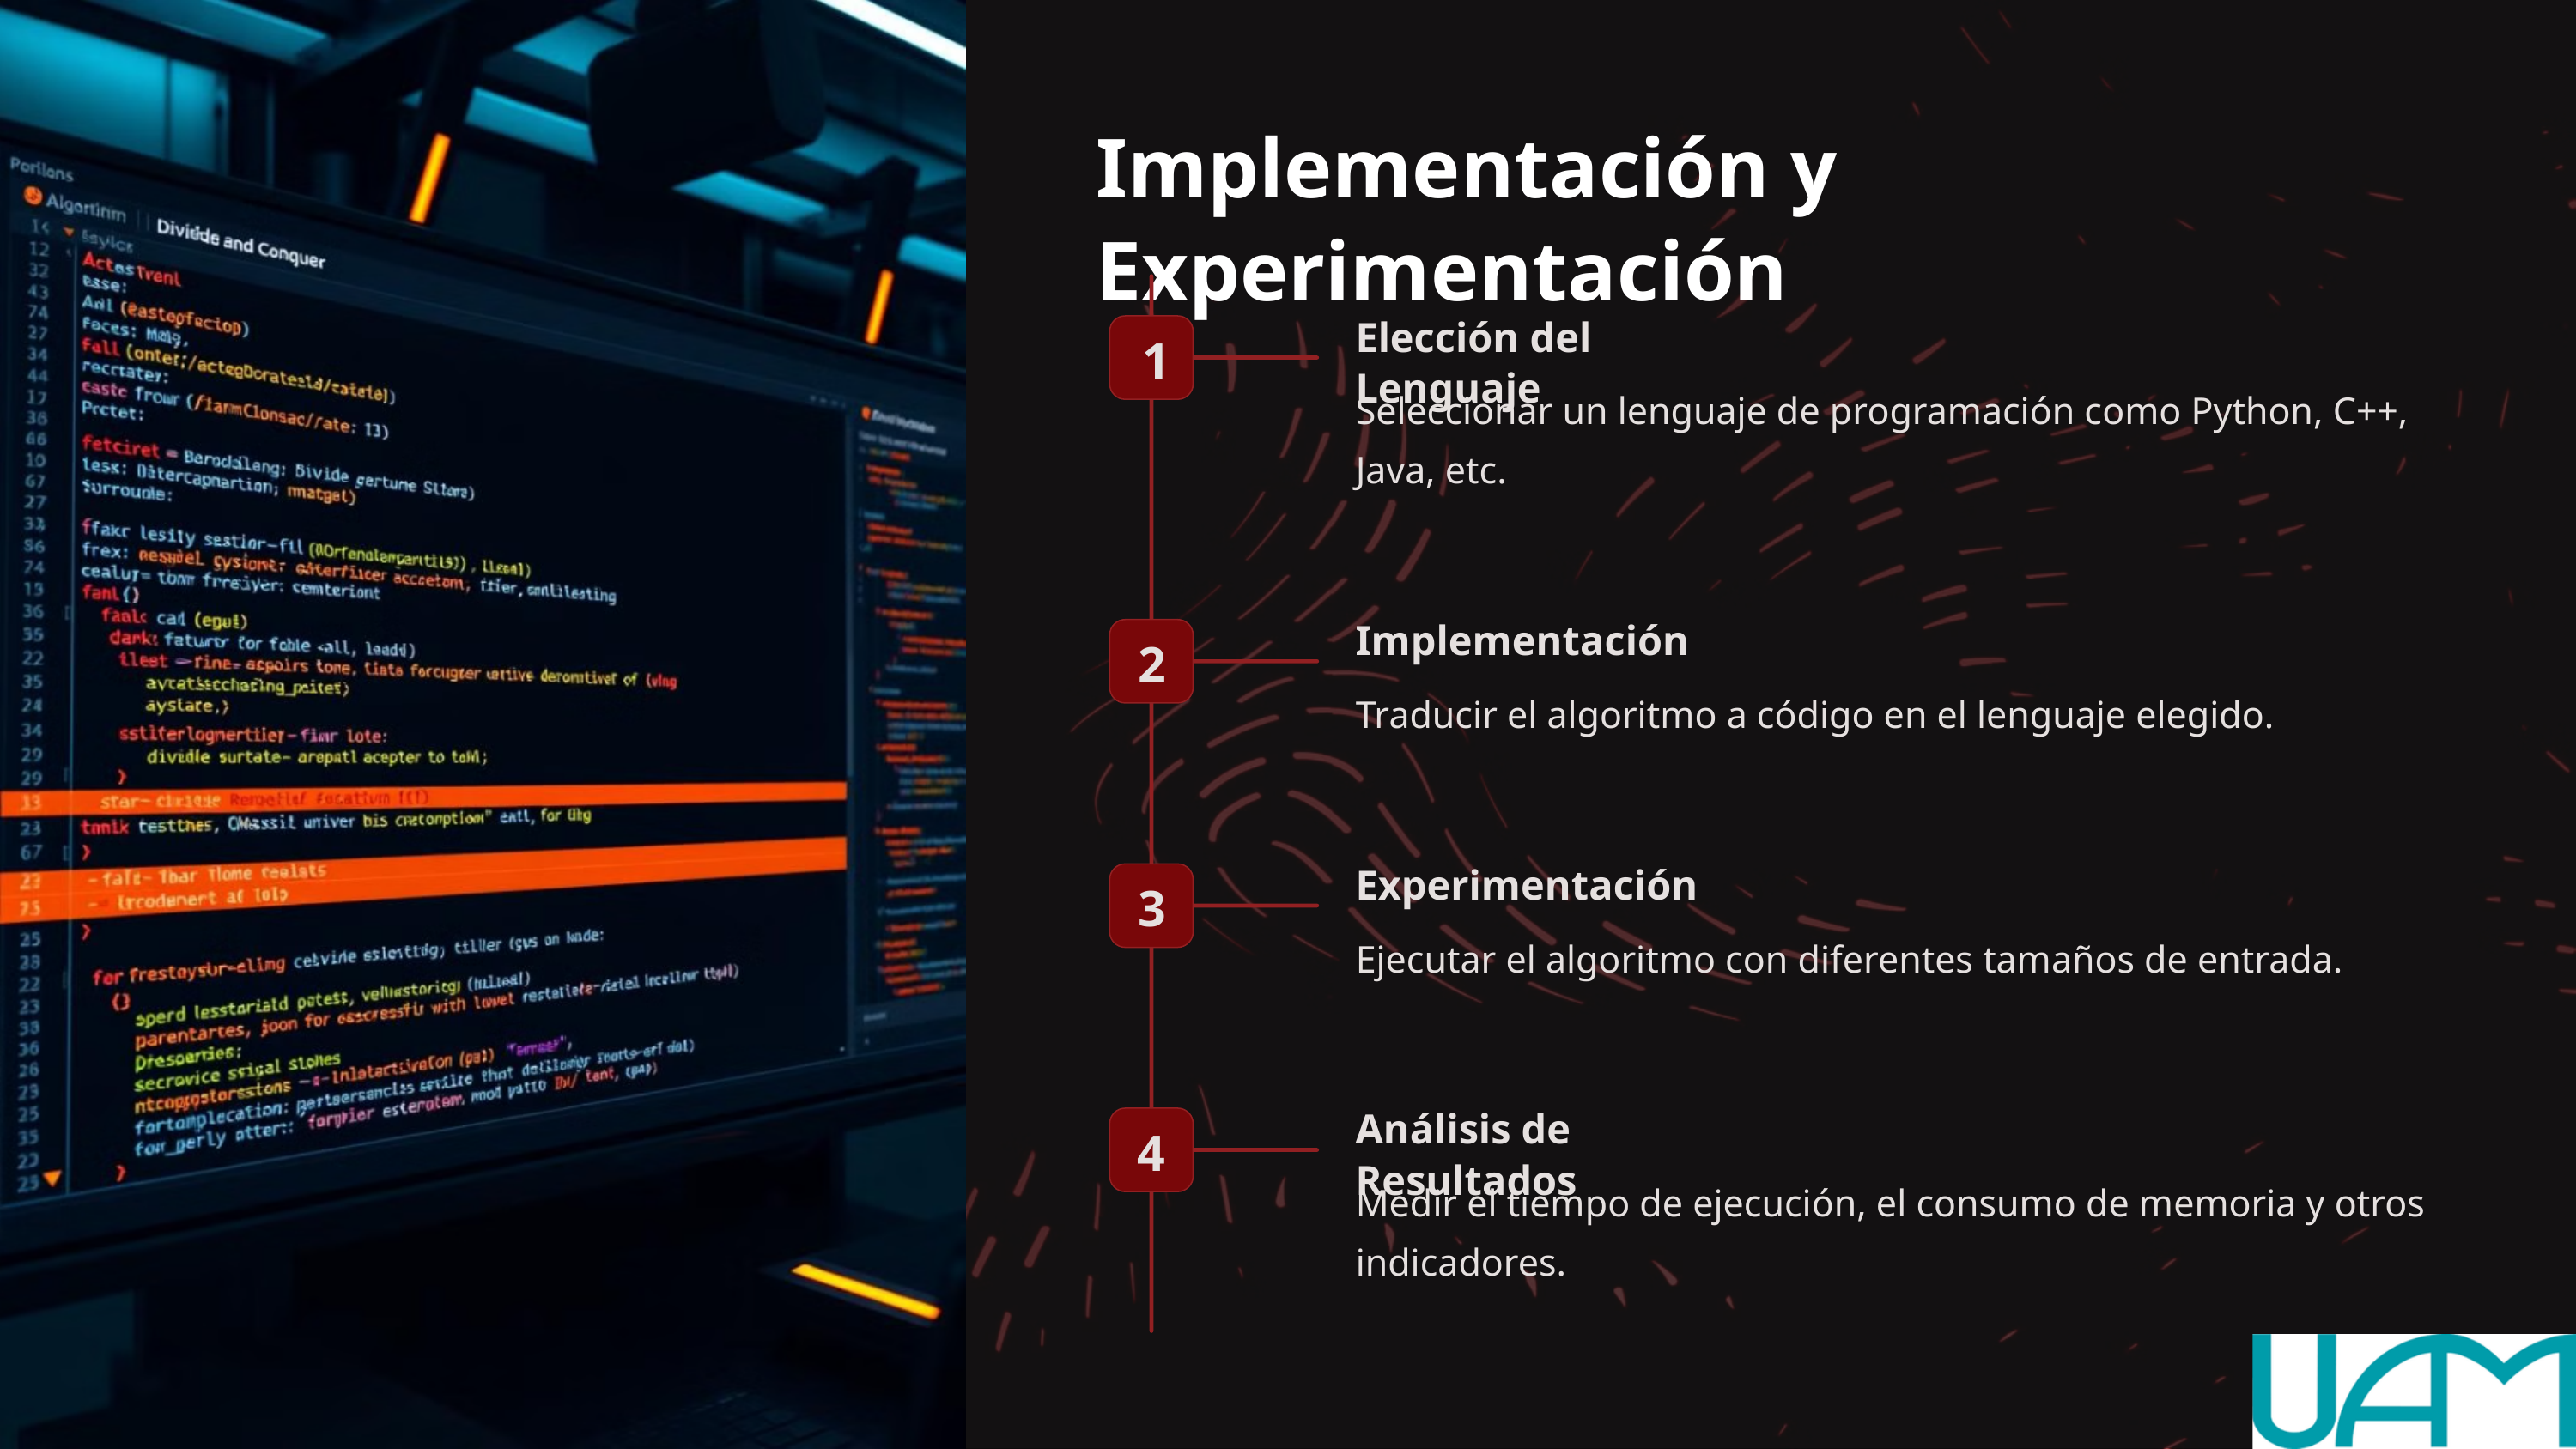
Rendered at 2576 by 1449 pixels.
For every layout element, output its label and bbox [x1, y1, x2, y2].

text_box [1149, 1200, 1154, 1334]
text_box [1149, 274, 1154, 313]
text_box [1198, 1147, 1320, 1153]
text_box [1109, 618, 1194, 704]
text_box [1198, 355, 1320, 361]
text_box [0, 0, 2576, 1449]
text_box [1198, 903, 1320, 908]
text_box [1149, 955, 1154, 1106]
text_box [1149, 711, 1154, 861]
text_box [1109, 1106, 1194, 1193]
text_box [1149, 409, 1154, 617]
text_box [1198, 658, 1320, 664]
text_box [1109, 314, 1194, 401]
text_box [1109, 863, 1194, 949]
